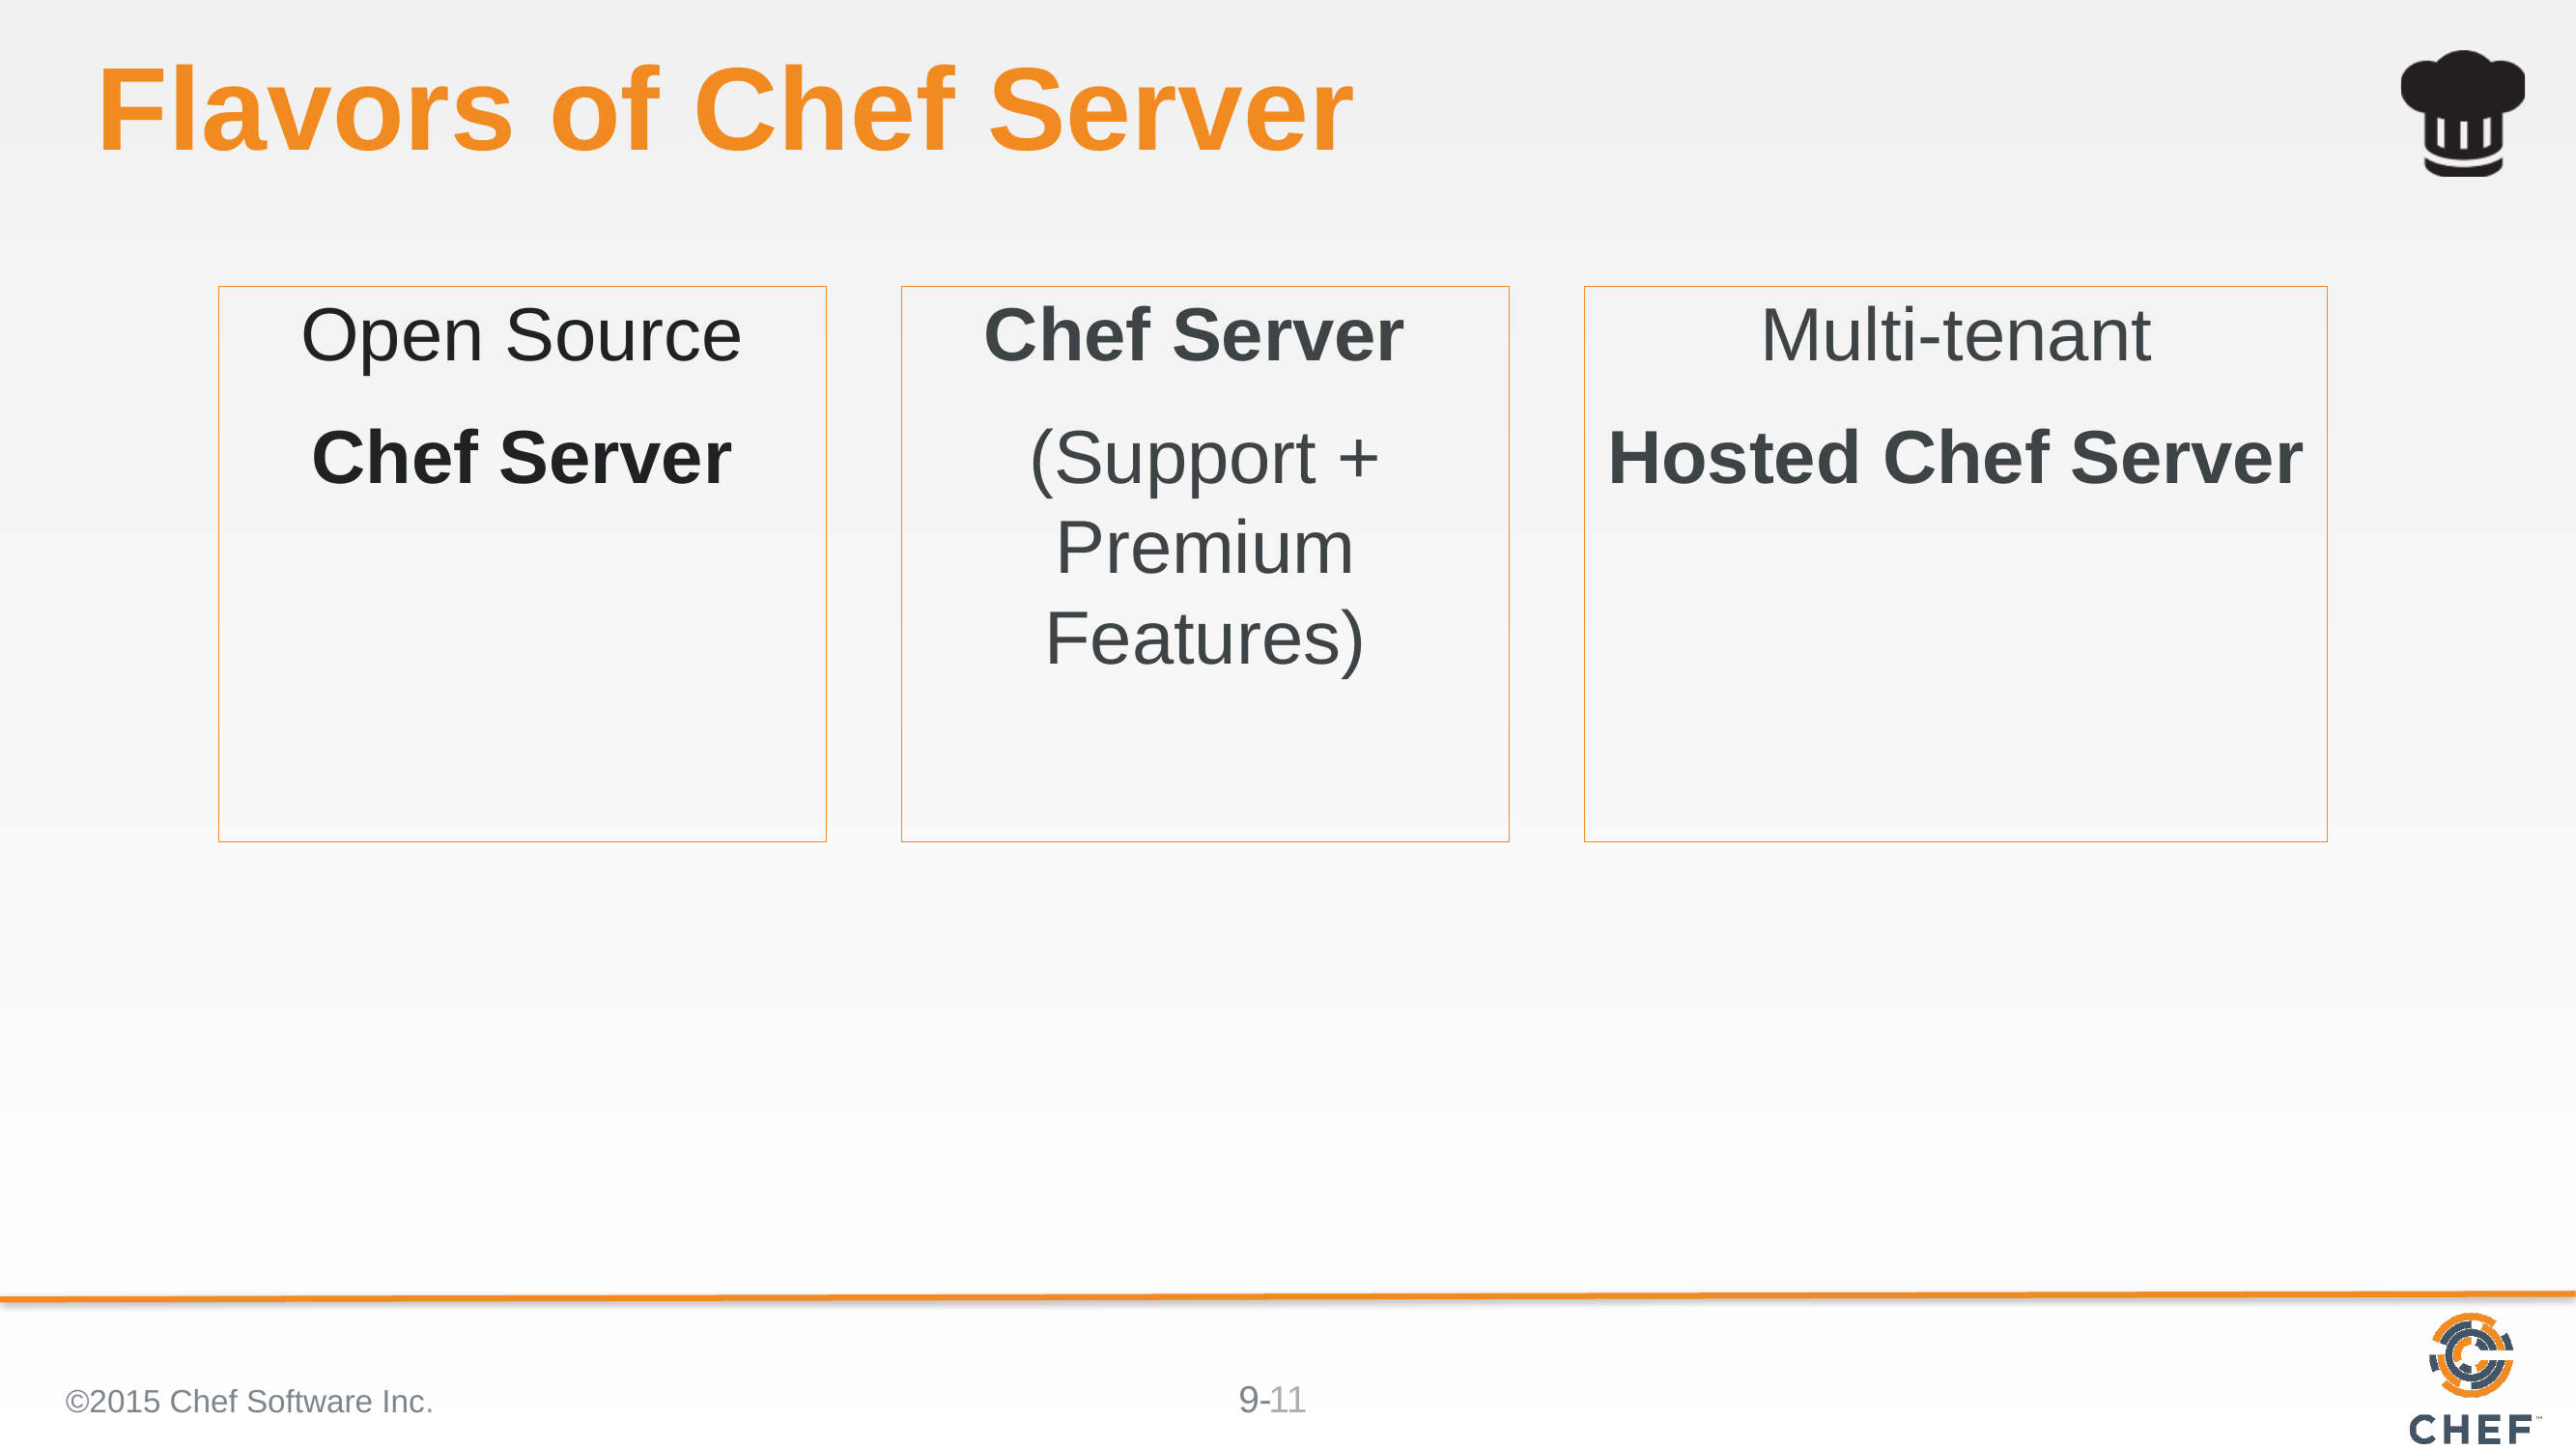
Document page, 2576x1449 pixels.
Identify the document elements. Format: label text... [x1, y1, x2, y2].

text_box Multi-tenant Hosted Chef Server [1584, 286, 2328, 842]
slide_number 11 [998, 1359, 1578, 1437]
picture [2399, 1297, 2550, 1449]
list Open Source Chef Server [218, 286, 827, 842]
footer ©2015 Chef Software Inc. [51, 1359, 952, 1440]
title Flavors of Chef Server [96, 48, 2463, 180]
text_box Chef Server (Support + Premium Features) [901, 286, 1510, 842]
